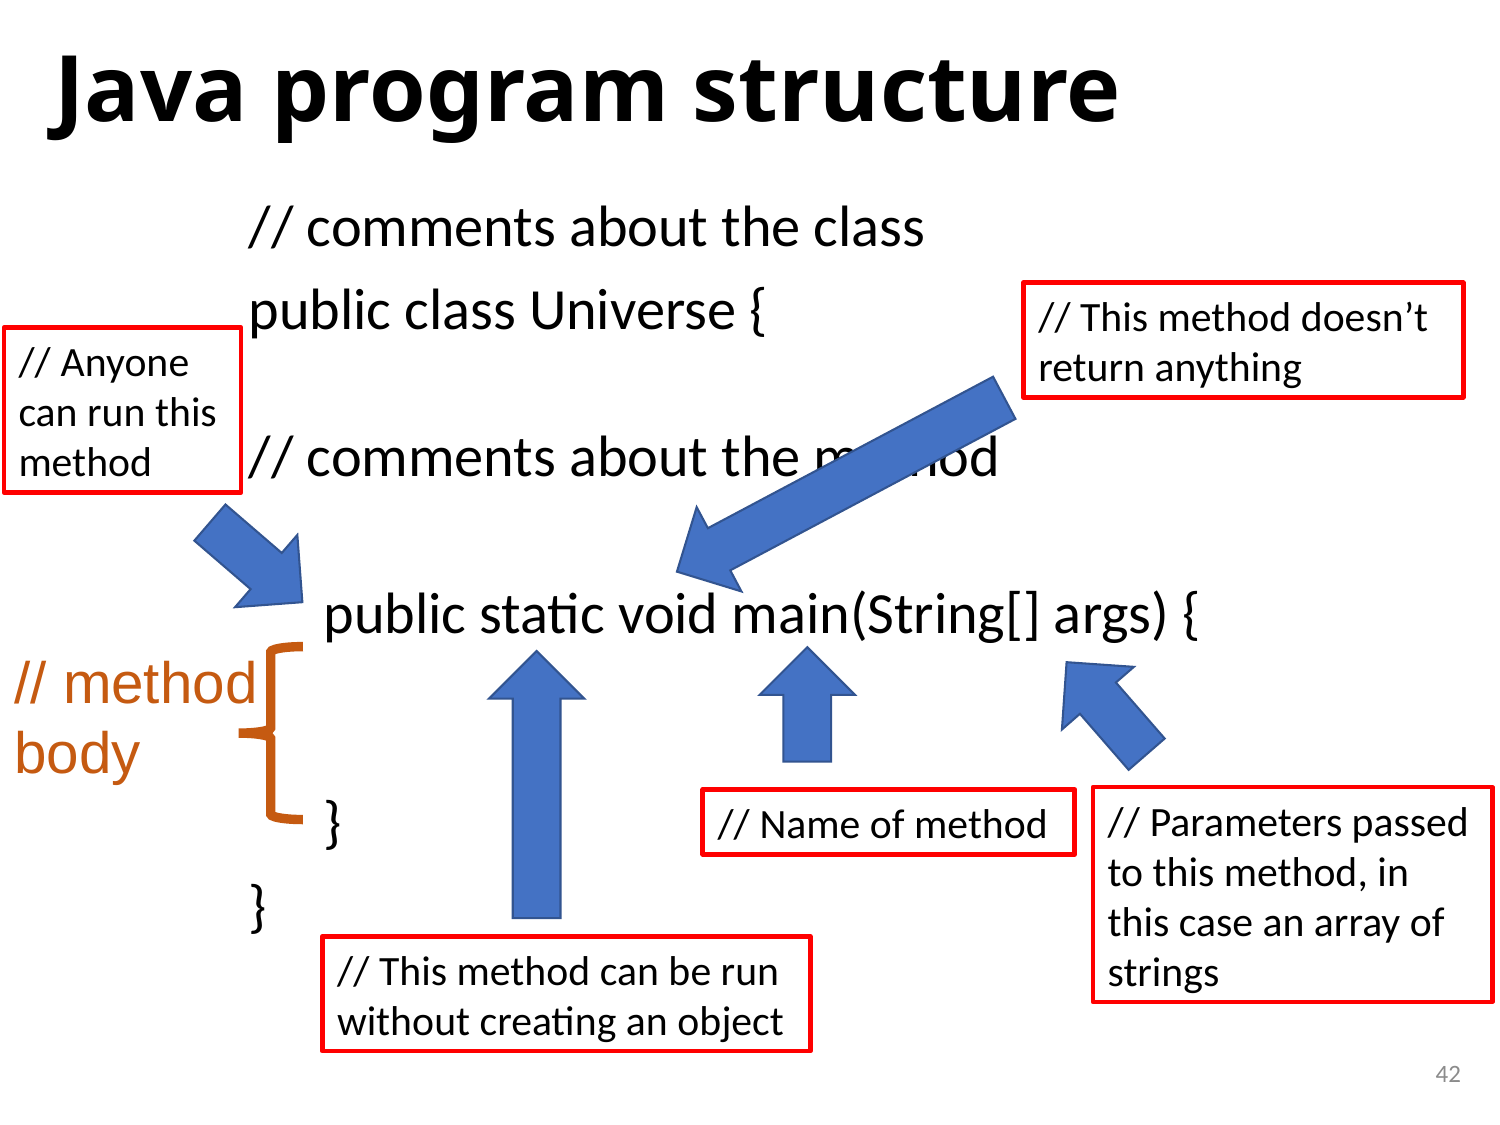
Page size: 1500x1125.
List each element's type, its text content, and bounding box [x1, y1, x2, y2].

text_box [757, 645, 858, 763]
text_box // Parameters passed to this method, in this case an array of strings [1092, 787, 1493, 1002]
text_box [675, 375, 1017, 594]
text_box [1060, 661, 1167, 772]
text_box // This method doesn’t return anything [1023, 282, 1464, 398]
title Java program structure [39, 22, 1461, 161]
text_box [270, 646, 303, 821]
slide_number 42 [1138, 1042, 1477, 1103]
text_box // Name of method [702, 789, 1075, 855]
text_box // Anyone can run this method [3, 327, 241, 493]
text_box // method body [0, 638, 286, 793]
list // comments about the class public class Universe { // comments about the method public static void main(String[] args) { } } [233, 188, 1461, 1085]
text_box [192, 503, 304, 609]
text_box [486, 649, 587, 920]
text_box // This method can be run without creating an object [322, 936, 811, 1052]
